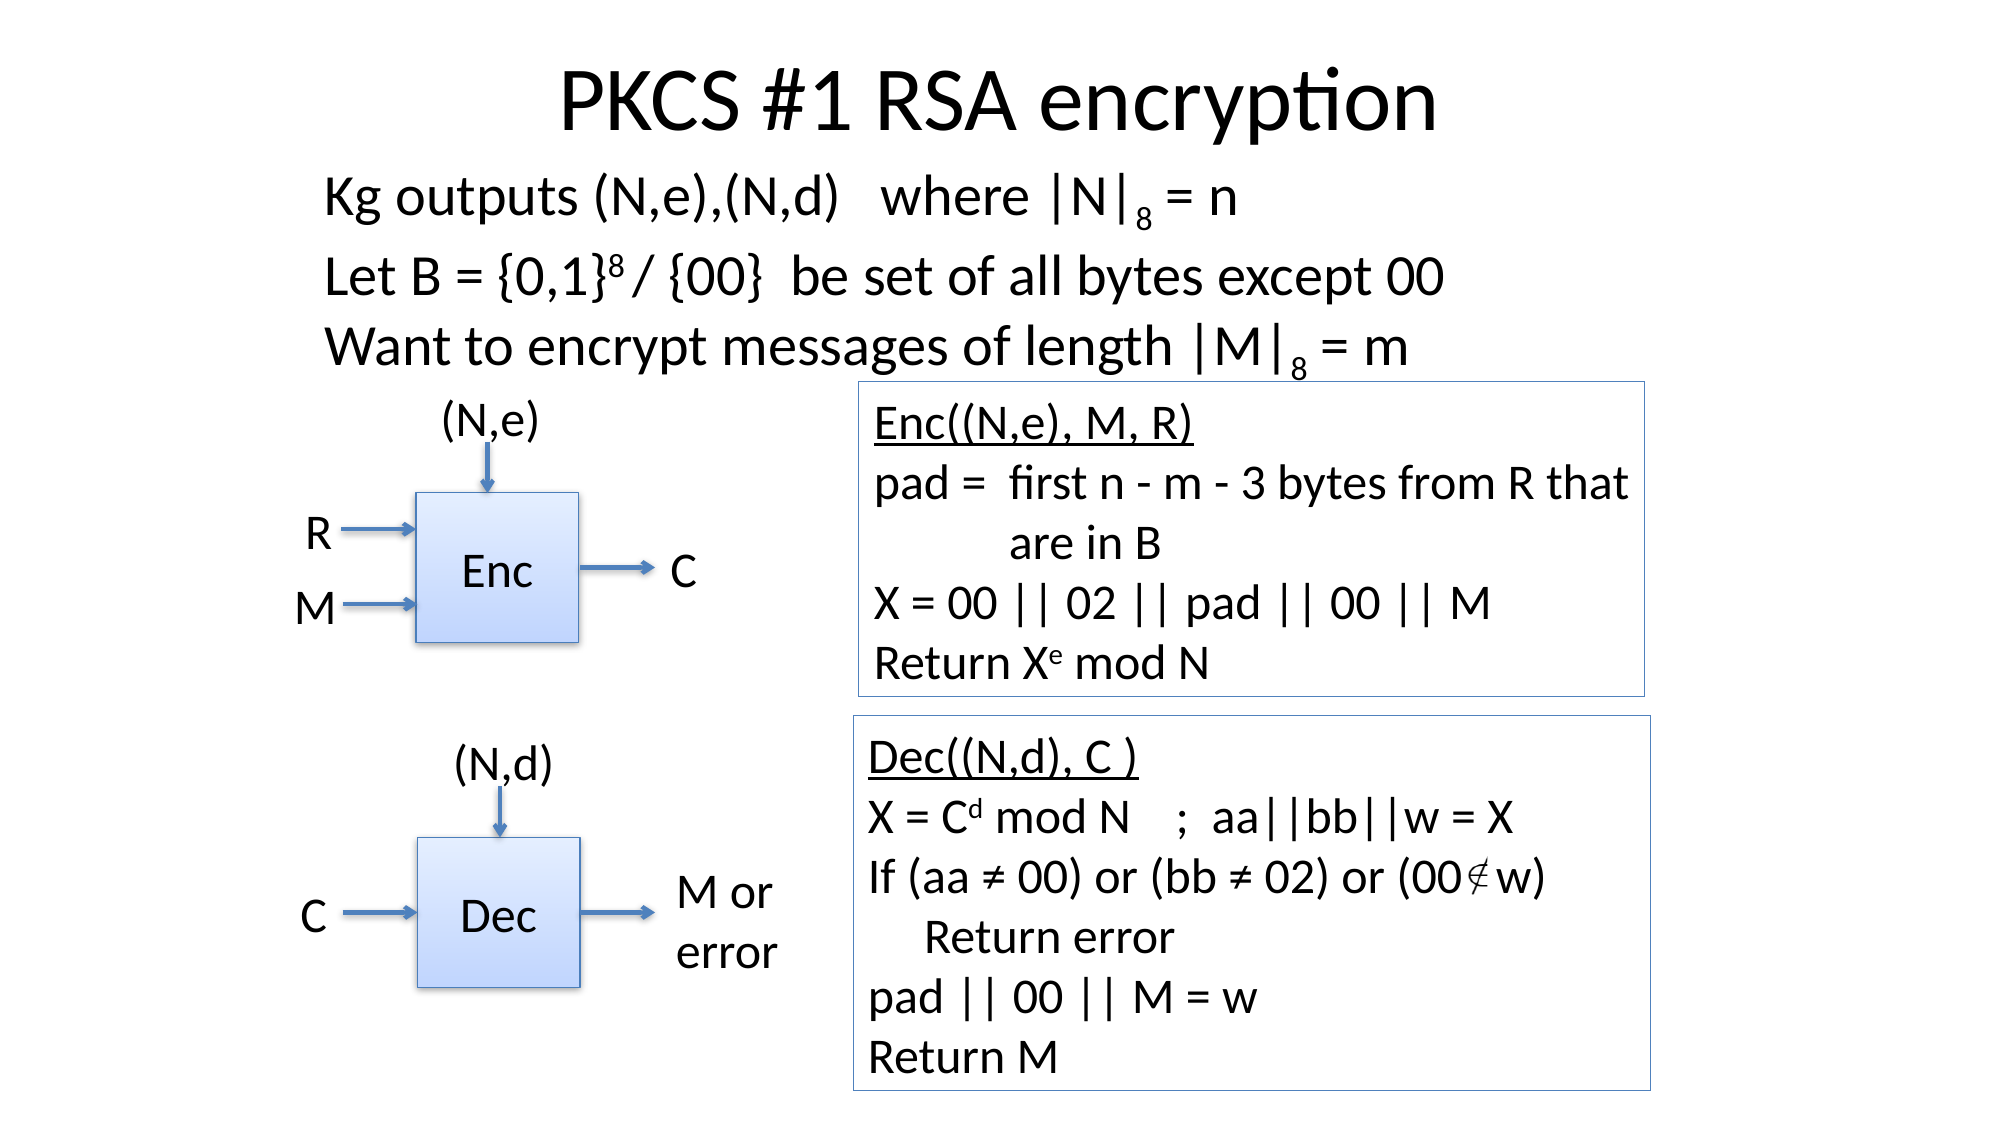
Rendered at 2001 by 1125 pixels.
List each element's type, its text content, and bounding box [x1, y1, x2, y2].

text_box Dec [417, 837, 581, 988]
text_box M [279, 566, 352, 642]
text_box (N,e) [425, 395, 556, 454]
text_box R [290, 491, 348, 566]
text_box Enc((N,e), M, R) pad = first n - m - 3 bytes from R that are in B X = 00 || 02 || pad || 00 || M Return Xe mod N [858, 381, 1645, 697]
text_box M or error [661, 851, 800, 986]
text_box (N,d) [438, 723, 570, 798]
title PKCS #1 RSA encryption [324, 0, 1675, 188]
text_box C [285, 874, 343, 950]
text_box Dec((N,d), C ) X = Cd mod N ; aa||bb||w = X If (aa ≠ 00) or (bb ≠ 02) or (00 w) Return error pad || 00 || M = w Return M [853, 715, 1651, 1091]
text_box Enc [415, 492, 579, 643]
picture [1467, 855, 1488, 895]
text_box Kg outputs (N,e),(N,d) where |N|8 = n Let B = {0,1}8 / {00} be set of all bytes except 00 Want to encrypt messages of length |M|8 = m [309, 149, 1461, 395]
text_box C [655, 529, 713, 605]
